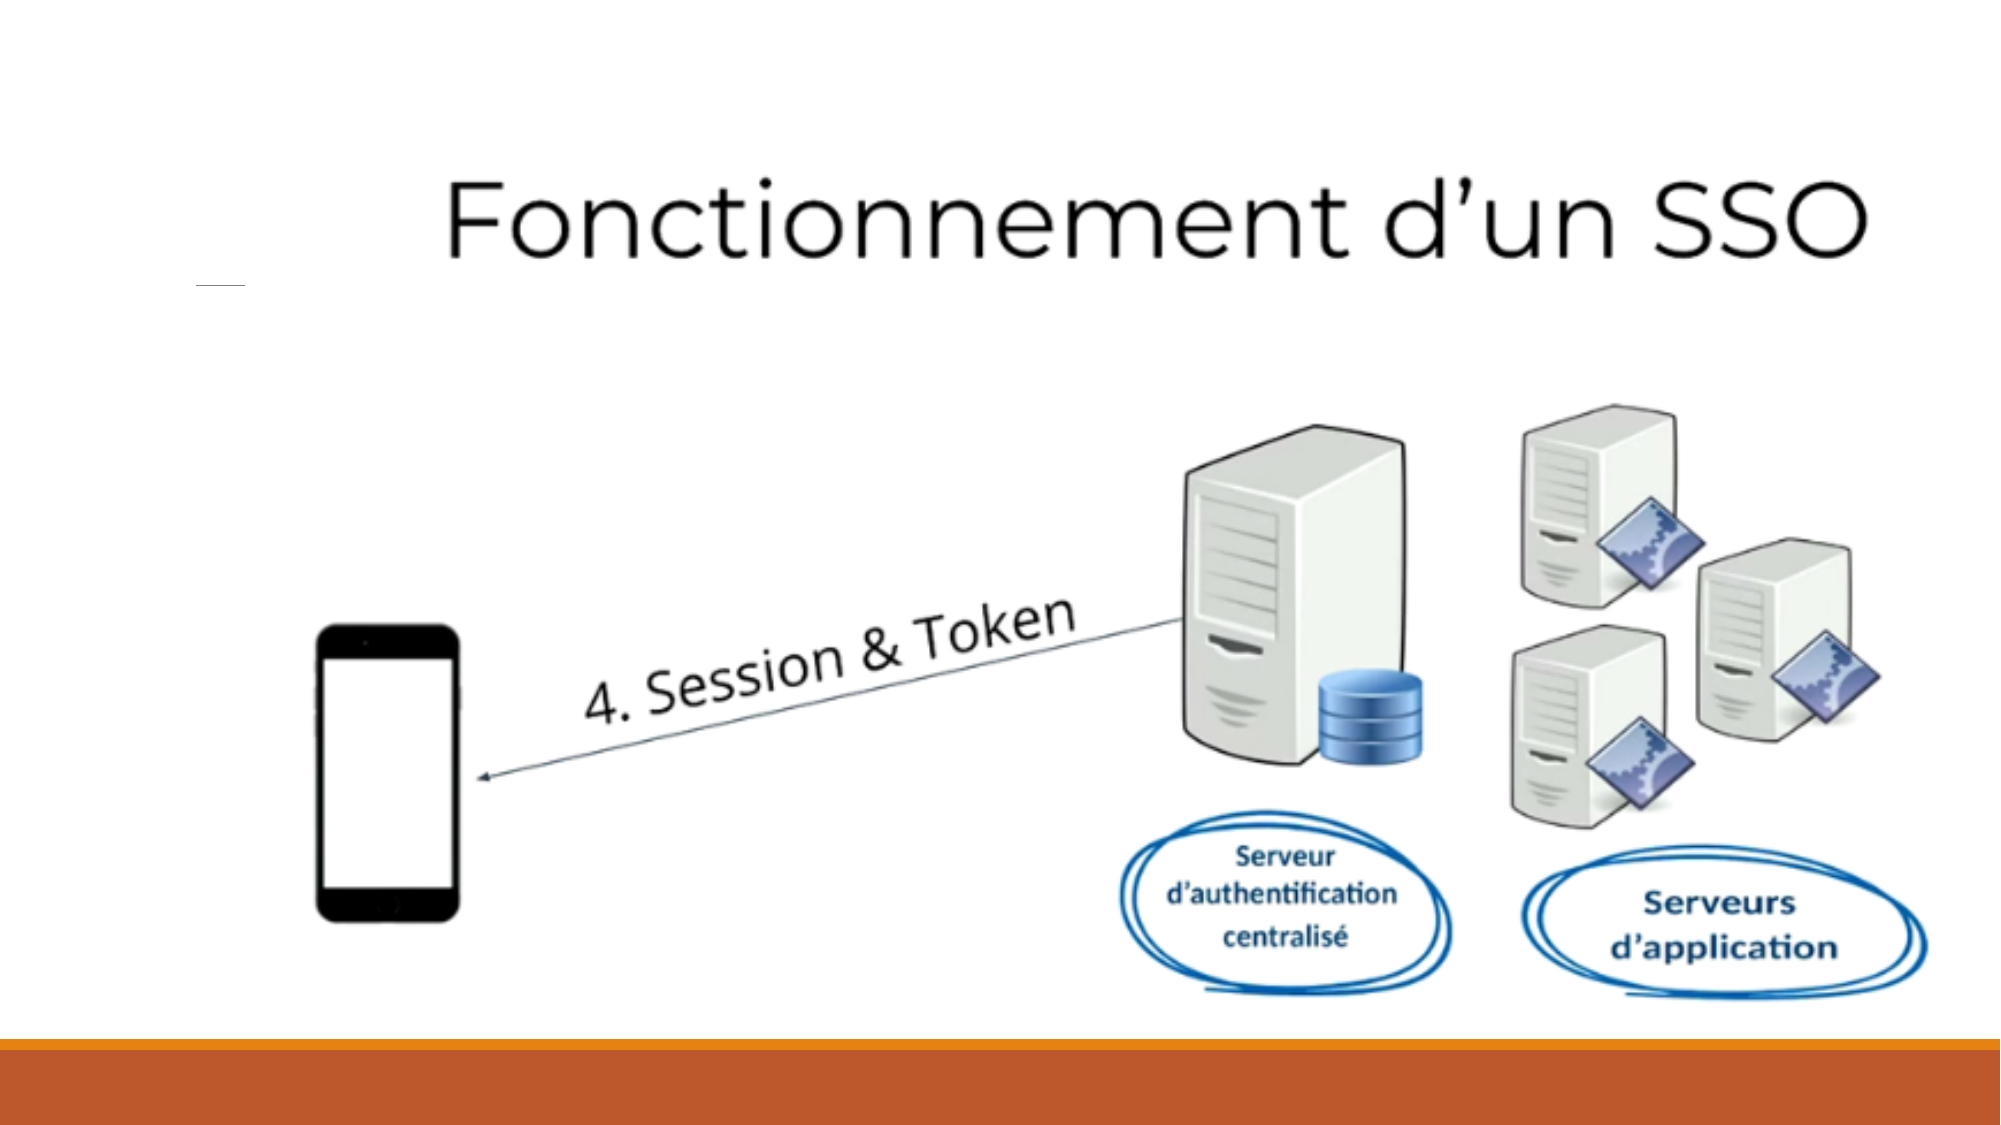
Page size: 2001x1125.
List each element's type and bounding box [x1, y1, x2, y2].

picture [244, 136, 1948, 1021]
